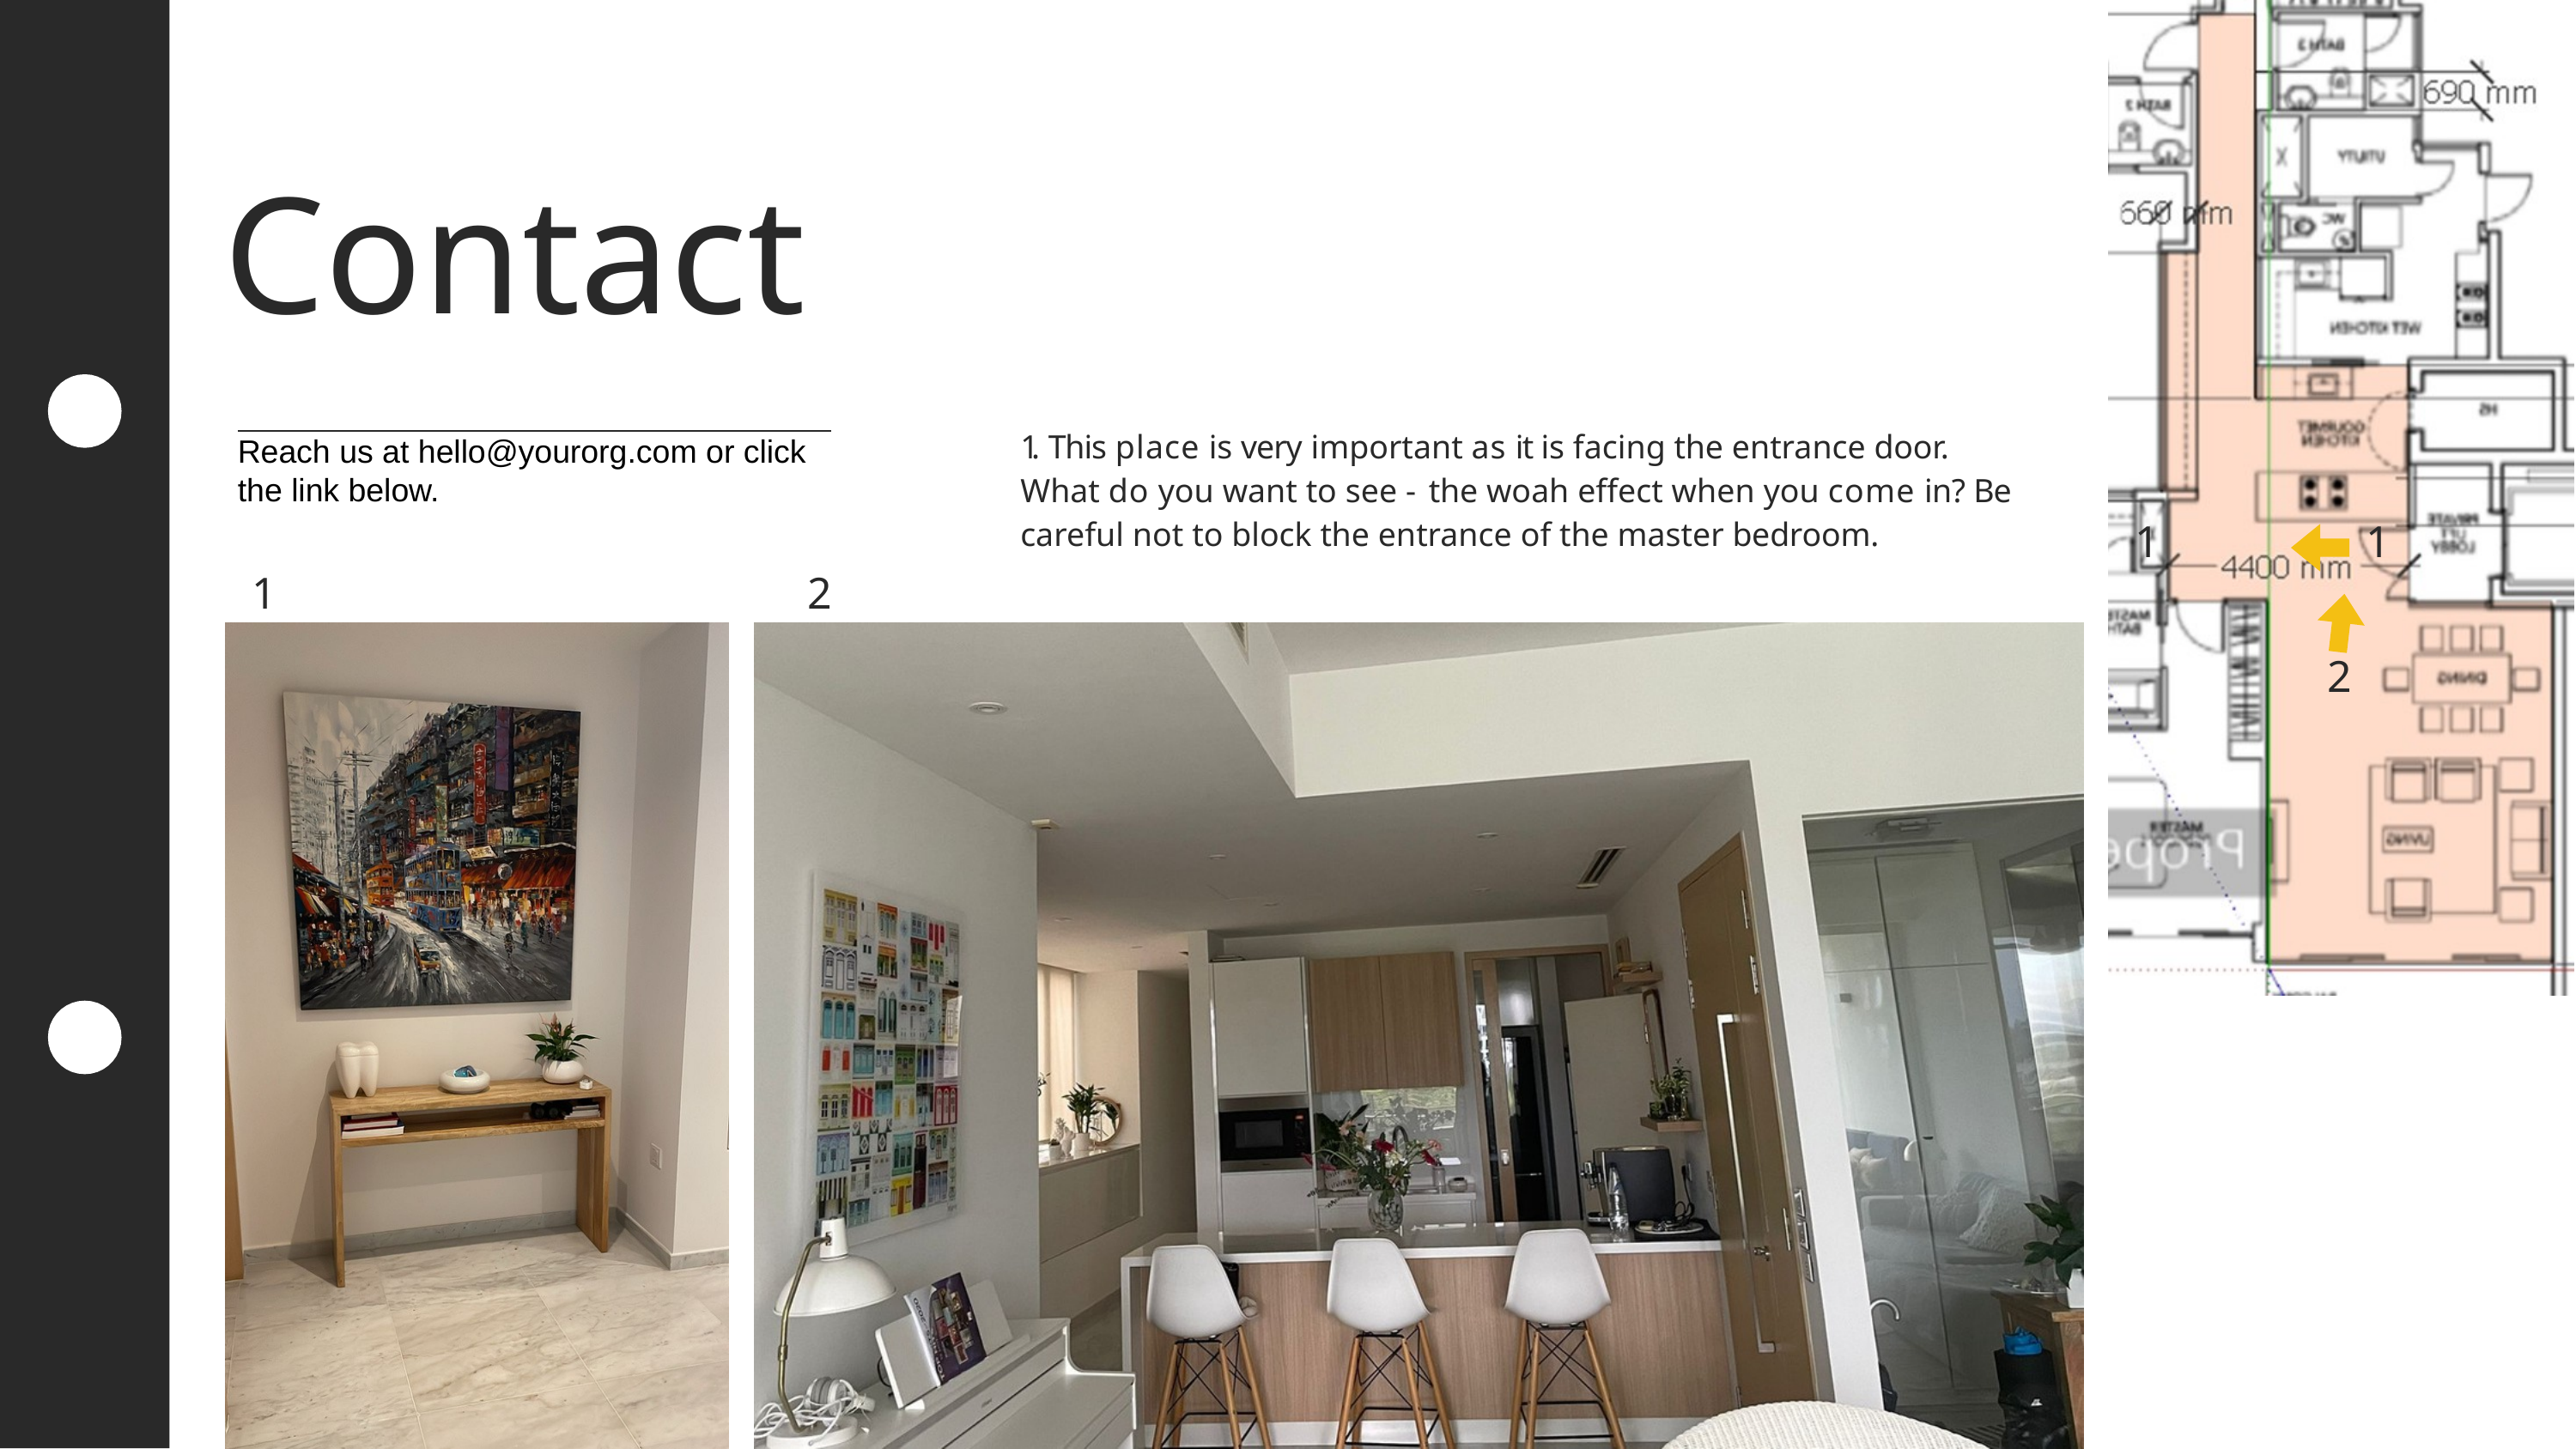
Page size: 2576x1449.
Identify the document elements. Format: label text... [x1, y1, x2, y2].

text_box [0, 0, 170, 1449]
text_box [2108, 0, 2574, 996]
text_box 1. This place is very important as it is facing the entrance door. What do you want to see - the woah effect when you come in? Be careful not to block the entrance of the master bedroom. [1018, 419, 2035, 554]
picture [225, 622, 729, 1449]
title Contact [223, 151, 2104, 395]
text_box 1 [250, 564, 272, 618]
picture [753, 622, 2084, 1449]
text_box 2 [805, 564, 835, 618]
